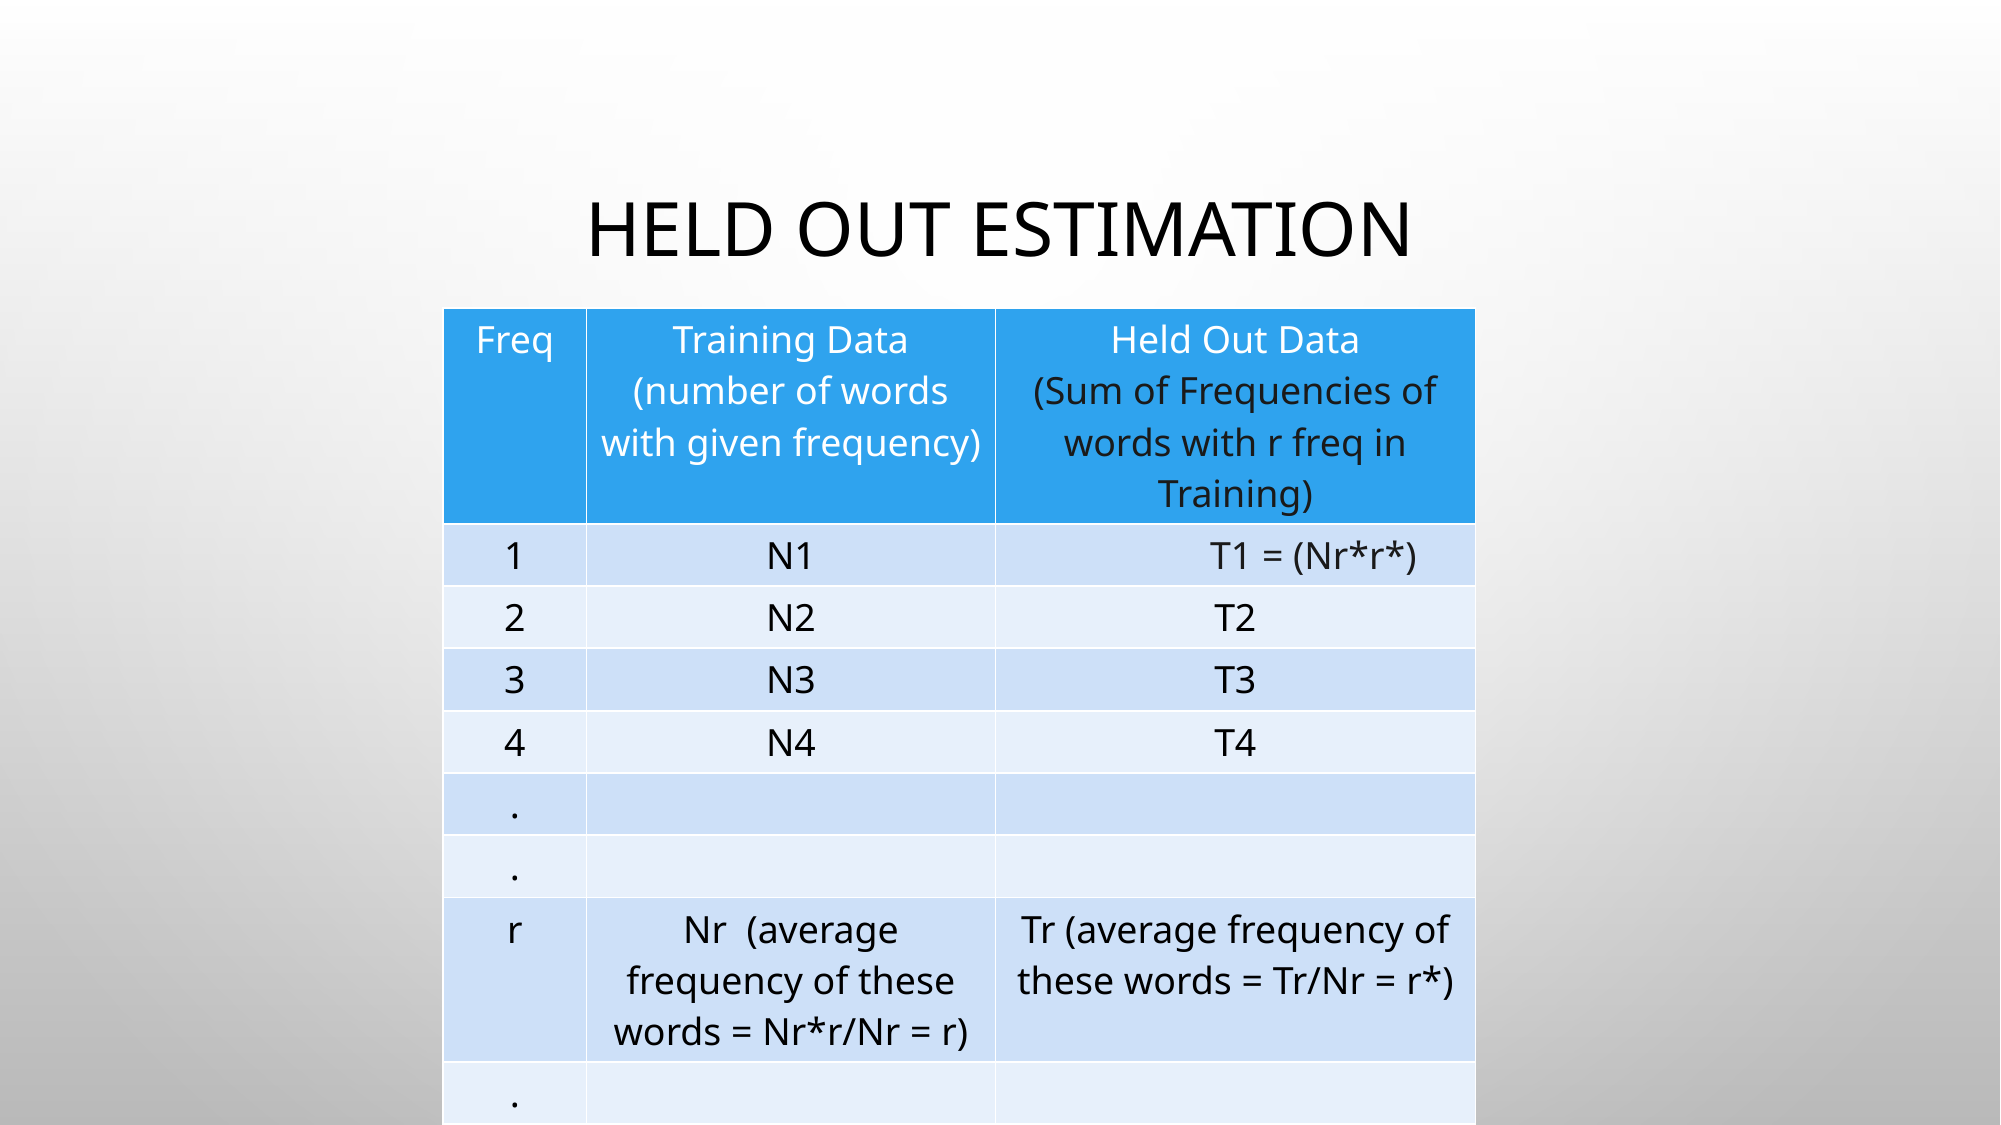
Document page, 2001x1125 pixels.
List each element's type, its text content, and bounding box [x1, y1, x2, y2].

table_cell r [444, 898, 586, 1061]
table_cell 1 [444, 525, 586, 585]
table_header Freq [444, 309, 586, 523]
table_cell . [444, 836, 586, 897]
table_cell N4 [587, 712, 995, 772]
table_header Training Data (number of words with given frequency) [587, 309, 995, 523]
table_cell [587, 836, 995, 897]
table_cell . [444, 774, 586, 834]
table_cell 2 [444, 587, 586, 647]
table_cell T1 = (Nr*r*) [996, 525, 1475, 585]
picture [0, 0, 2000, 1125]
title Held Out Estimation [149, 101, 1851, 364]
table_header Held Out Data (Sum of Frequencies of words with r freq in Training) [996, 309, 1475, 523]
table_cell [587, 774, 995, 834]
table_cell [587, 1063, 995, 1123]
table_cell T4 [996, 712, 1475, 772]
table_cell [996, 1063, 1475, 1123]
table_cell N3 [587, 649, 995, 710]
table_cell N2 [587, 587, 995, 647]
table_cell 4 [444, 712, 586, 772]
table_cell T2 [996, 587, 1475, 647]
table_cell 3 [444, 649, 586, 710]
table_cell [996, 836, 1475, 897]
table_cell . [444, 1063, 586, 1123]
table_cell Tr (average frequency of these words = Tr/Nr = r*) [996, 898, 1475, 1061]
table_cell [996, 774, 1475, 834]
table_cell Nr (average frequency of these words = Nr*r/Nr = r) [587, 898, 995, 1061]
table_cell T3 [996, 649, 1475, 710]
table_cell N1 [587, 525, 995, 585]
